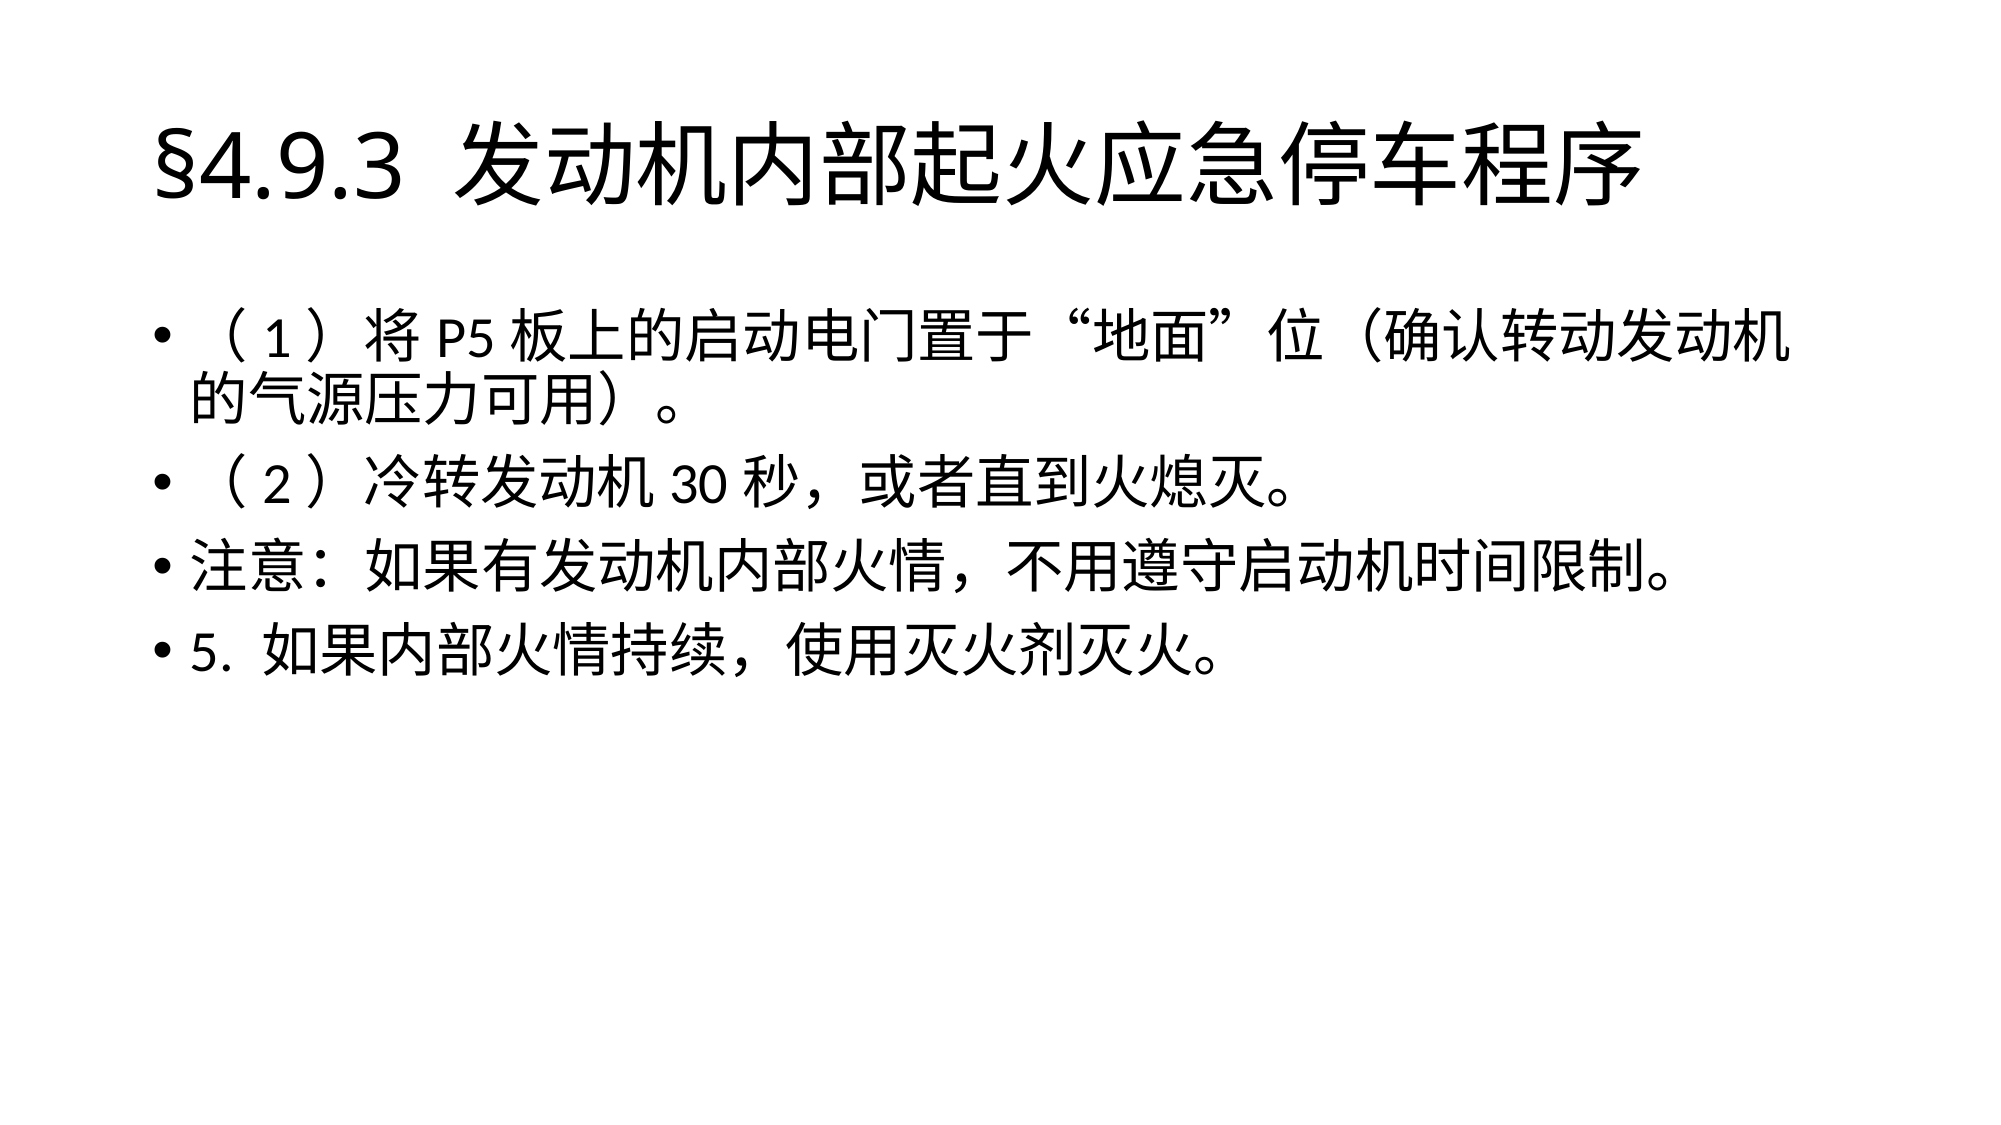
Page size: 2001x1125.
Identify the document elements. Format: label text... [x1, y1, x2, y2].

title §4.9.3 发动机内部起火应急停车程序 [137, 59, 1863, 278]
list （1）将P5板上的启动电门置于“地面”位（确认转动发动机的气源压力可用）。 （2）冷转发动机30秒，或者直到火熄灭。 注意：如果有发动机内部火情，不用遵守启动机时间限制。 5. 如果内部火情持续，使用灭火剂灭火。 [137, 299, 1863, 1014]
